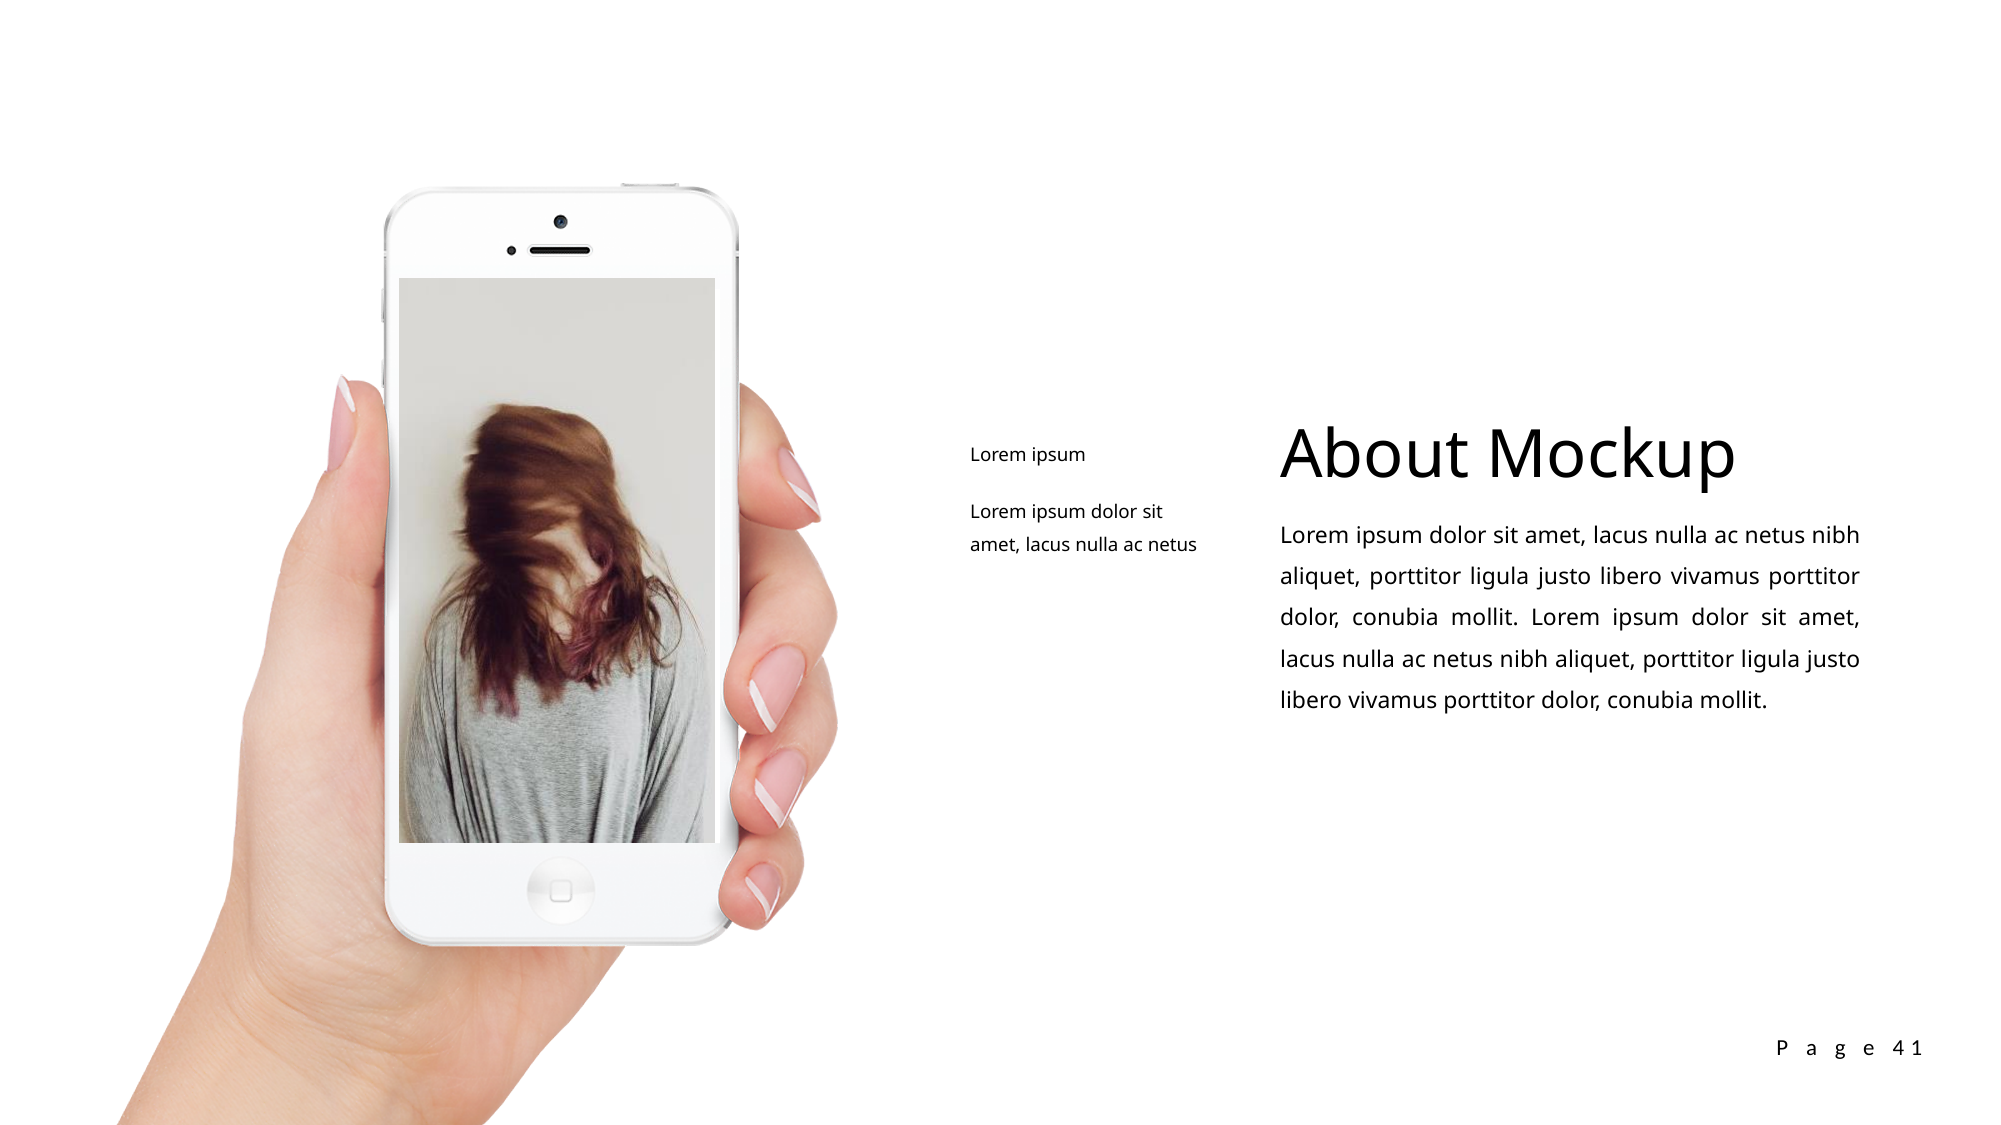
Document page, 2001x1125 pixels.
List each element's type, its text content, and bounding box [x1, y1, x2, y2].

text_box About Mockup [1265, 403, 1876, 499]
text_box Lorem ipsum dolor sit amet, lacus nulla ac netus nibh aliquet, porttitor ligula justo libero vivamus porttitor dolor, conubia mollit. Lorem ipsum dolor sit amet, lacus nulla ac netus nibh aliquet, porttitor ligula justo libero vivamus porttitor dolor, conubia mollit. [1265, 499, 1876, 721]
text_box Lorem ipsum dolor sit amet, lacus nulla ac netus [955, 480, 1225, 563]
text_box Lorem ipsum [955, 435, 1225, 473]
picture [116, 183, 838, 1125]
